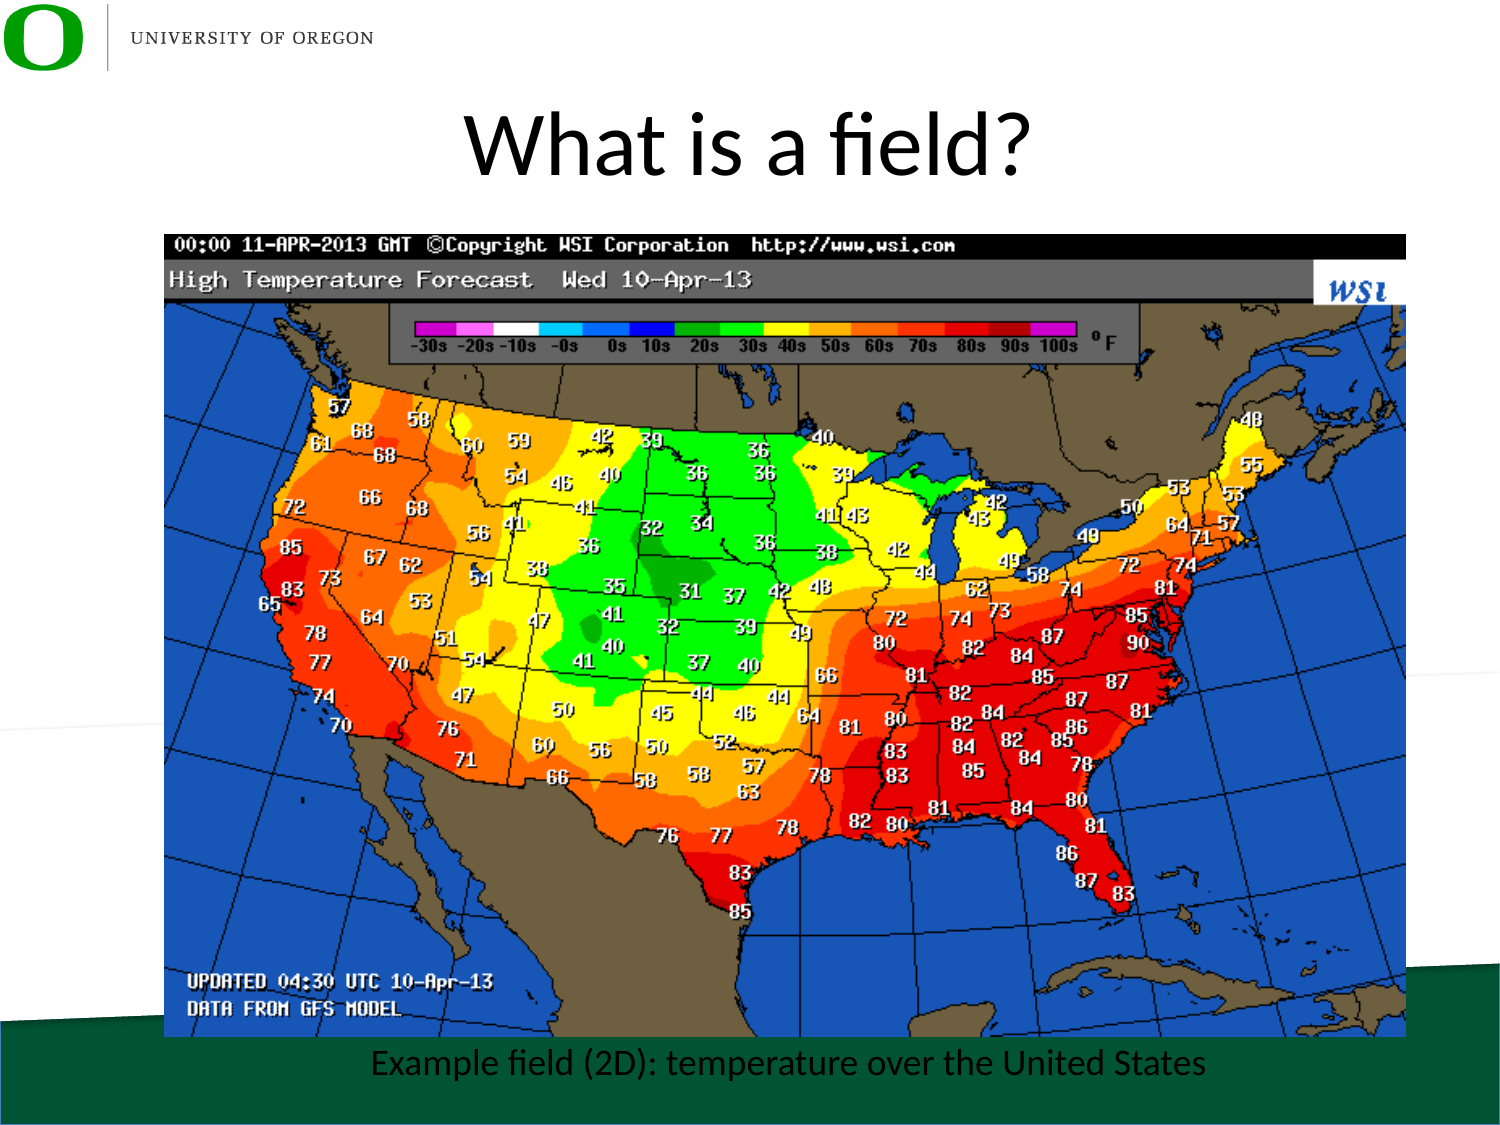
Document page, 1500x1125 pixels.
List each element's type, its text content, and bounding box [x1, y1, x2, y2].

title What is a field? [75, 45, 1425, 233]
picture [163, 234, 1406, 1037]
text_box Example field (2D): temperature over the United States [355, 1046, 1223, 1091]
picture [4, 4, 373, 71]
